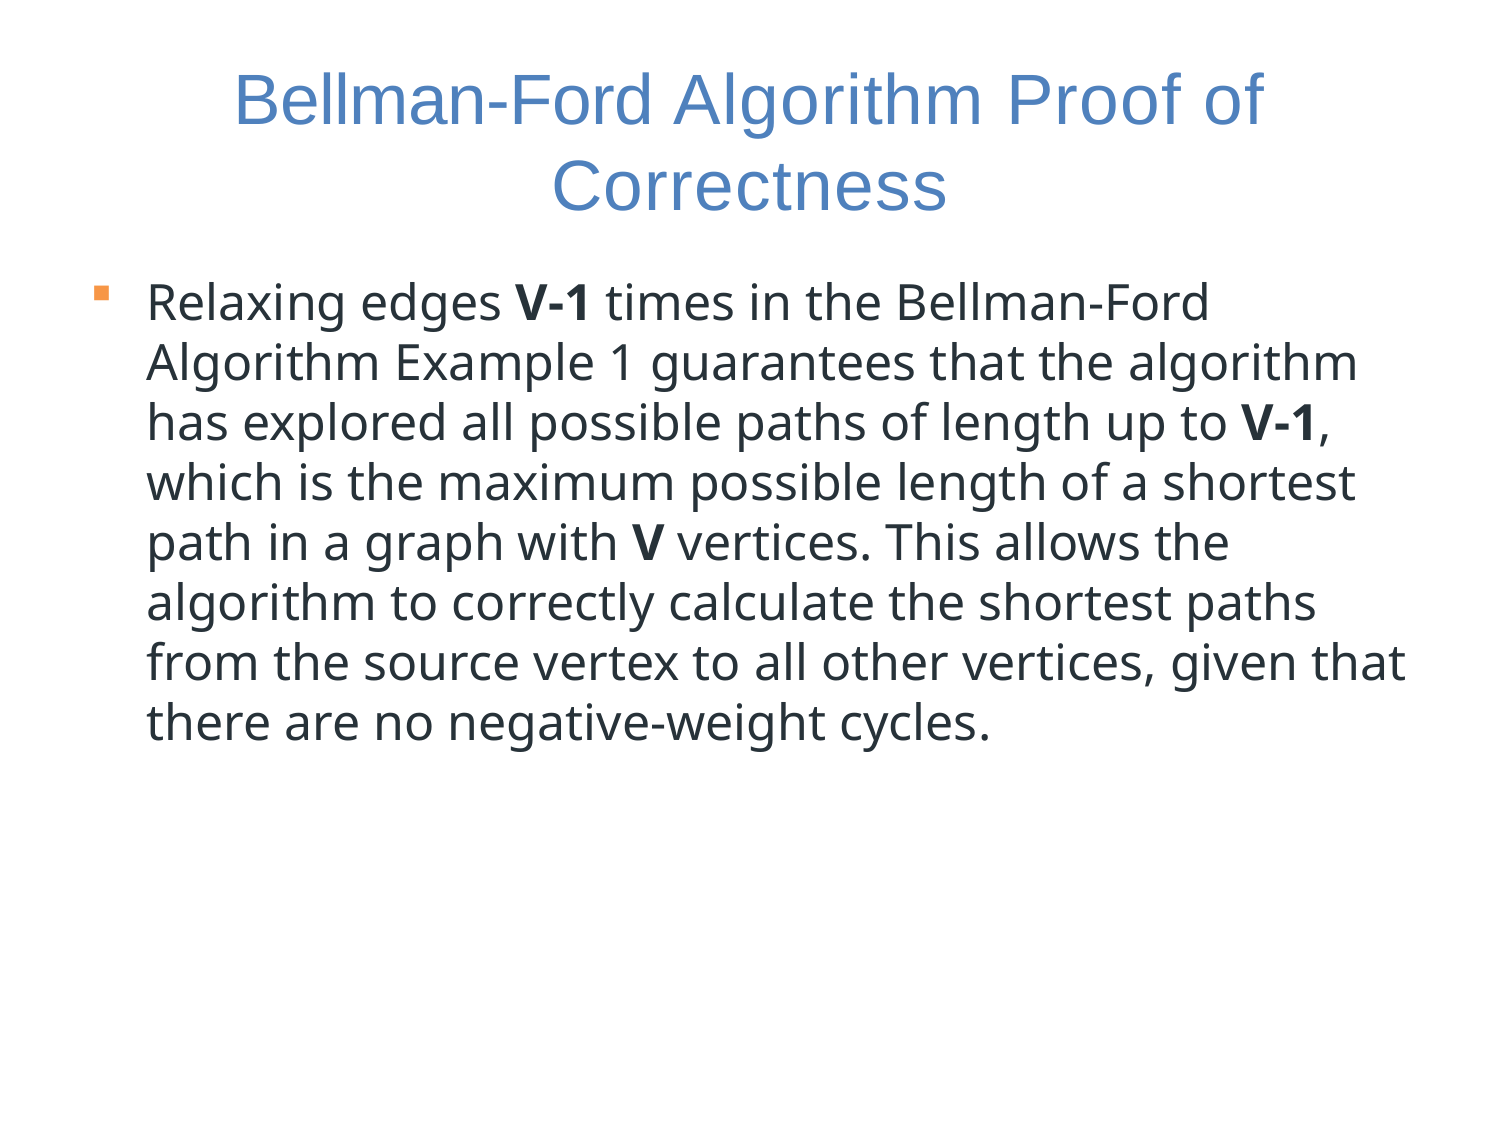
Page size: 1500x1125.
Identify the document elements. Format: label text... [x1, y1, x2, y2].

list Relaxing edges V-1 times in the Bellman-Ford Algorithm Example 1 guarantees that the algorithm has explored all possible paths of length up to V-1, which is the maximum possible length of a shortest path in a graph with V vertices. This allows the algorithm to correctly calculate the shortest paths from the source vertex to all other vertices, given that there are no negative-weight cycles. [75, 262, 1425, 1005]
title Bellman-Ford Algorithm Proof of Correctness [75, 45, 1425, 233]
